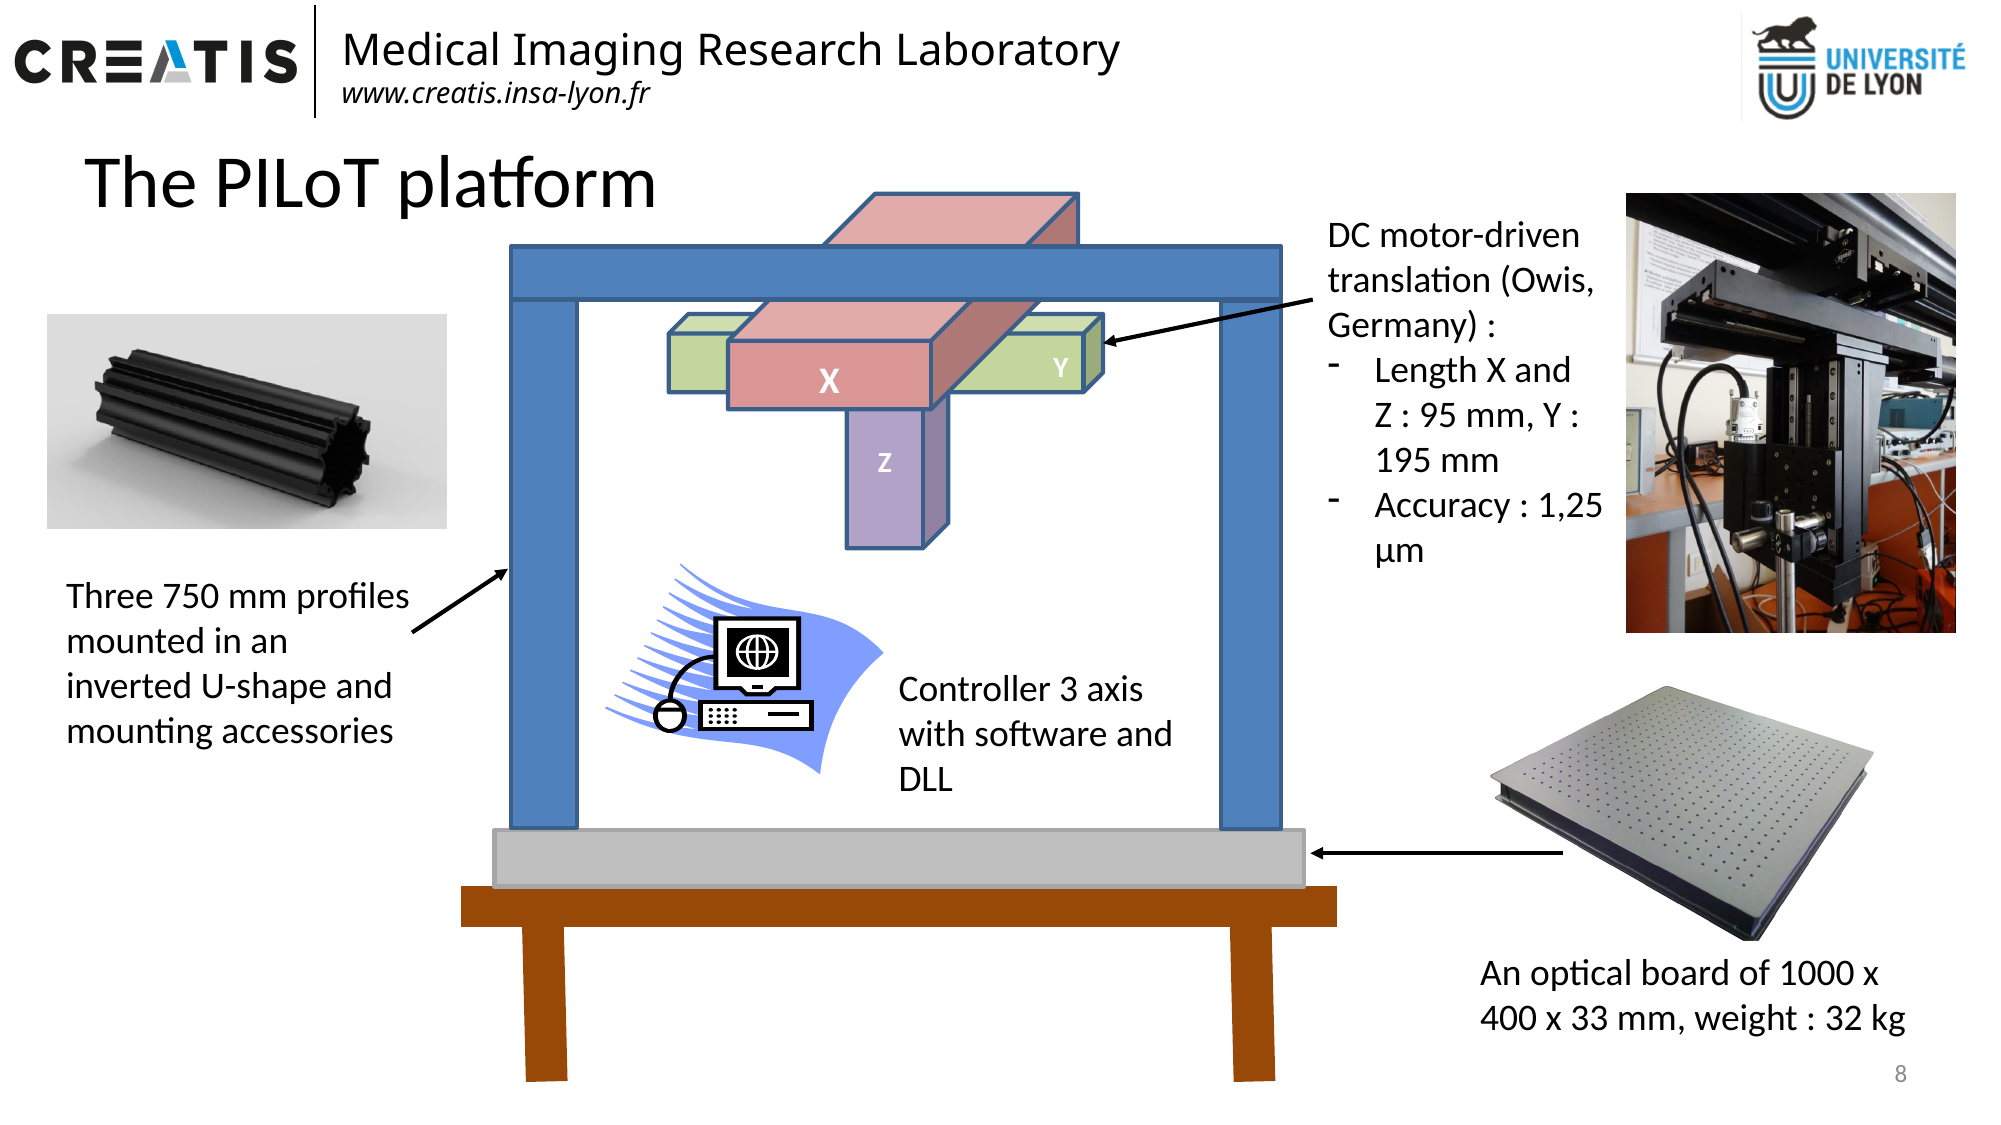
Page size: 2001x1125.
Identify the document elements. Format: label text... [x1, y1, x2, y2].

picture [1480, 678, 1874, 941]
text_box 8 [1455, 1042, 1923, 1103]
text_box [1249, 888, 1255, 905]
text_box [541, 915, 547, 1082]
picture [1625, 193, 1956, 633]
text_box Three 750 mm profiles mounted in an inverted U-shape and mounting accessories [51, 563, 430, 759]
text_box DC motor-driven translation (Owis, Germany) : Length X and Z : 95 mm, Y : 195 mm Accuracy : 1,25 µm [1312, 202, 1620, 578]
text_box [1219, 351, 1283, 831]
text_box The PILoT platform [69, 124, 1591, 230]
text_box [509, 302, 579, 830]
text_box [411, 568, 509, 633]
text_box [668, 193, 1104, 549]
picture [0, 24, 311, 99]
picture [46, 313, 448, 529]
text_box [1107, 244, 1283, 297]
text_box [1102, 299, 1314, 344]
text_box [492, 828, 1306, 889]
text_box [541, 888, 547, 905]
picture [1741, 9, 1969, 123]
text_box [509, 244, 663, 302]
picture [604, 563, 884, 775]
text_box An optical board of 1000 x 400 x 33 mm, weight : 32 kg [1465, 940, 1958, 1046]
text_box Controller 3 axis with software and DLL [883, 656, 1222, 807]
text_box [1249, 915, 1255, 1082]
